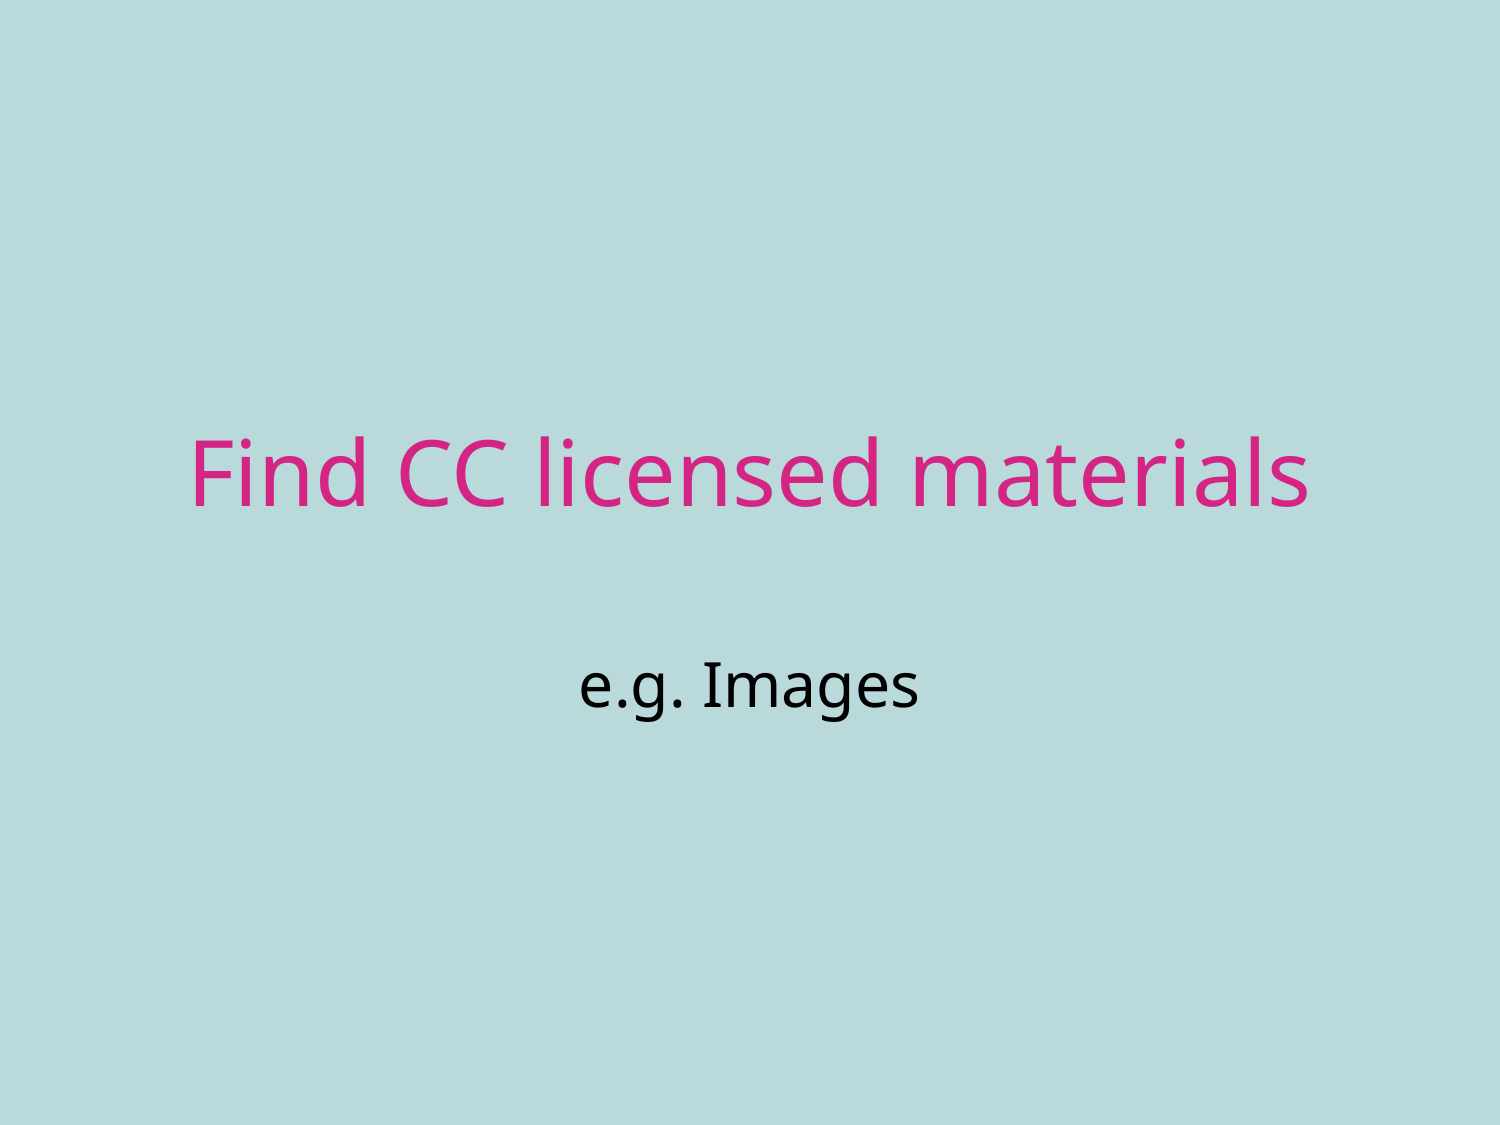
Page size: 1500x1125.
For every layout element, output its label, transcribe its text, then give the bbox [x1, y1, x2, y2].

subtitle e.g. Images [225, 637, 1275, 925]
title Find CC licensed materials [112, 349, 1388, 591]
